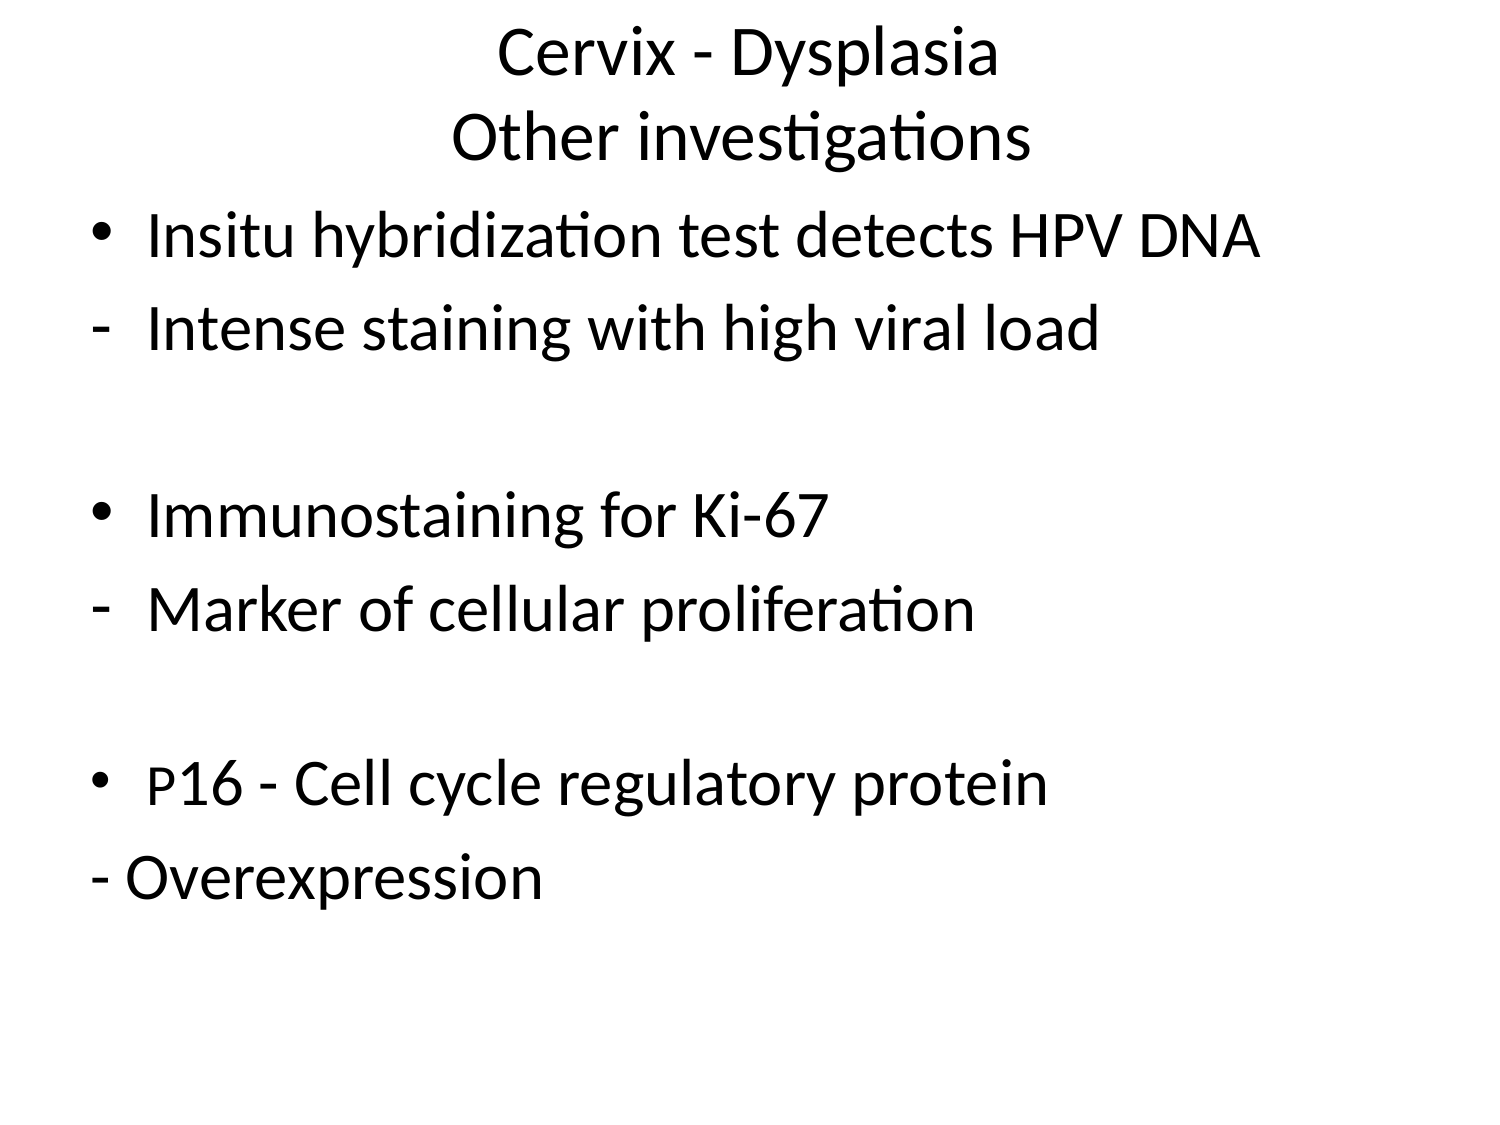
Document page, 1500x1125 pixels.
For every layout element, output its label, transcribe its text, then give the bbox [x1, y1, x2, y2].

title Cervix - Dysplasia Other investigations [75, 0, 1425, 183]
list Insitu hybridization test detects HPV DNA Intense staining with high viral load Immunostaining for Ki-67 Marker of cellular proliferation P16 - Cell cycle regulatory protein - Overexpression [75, 183, 1425, 1121]
